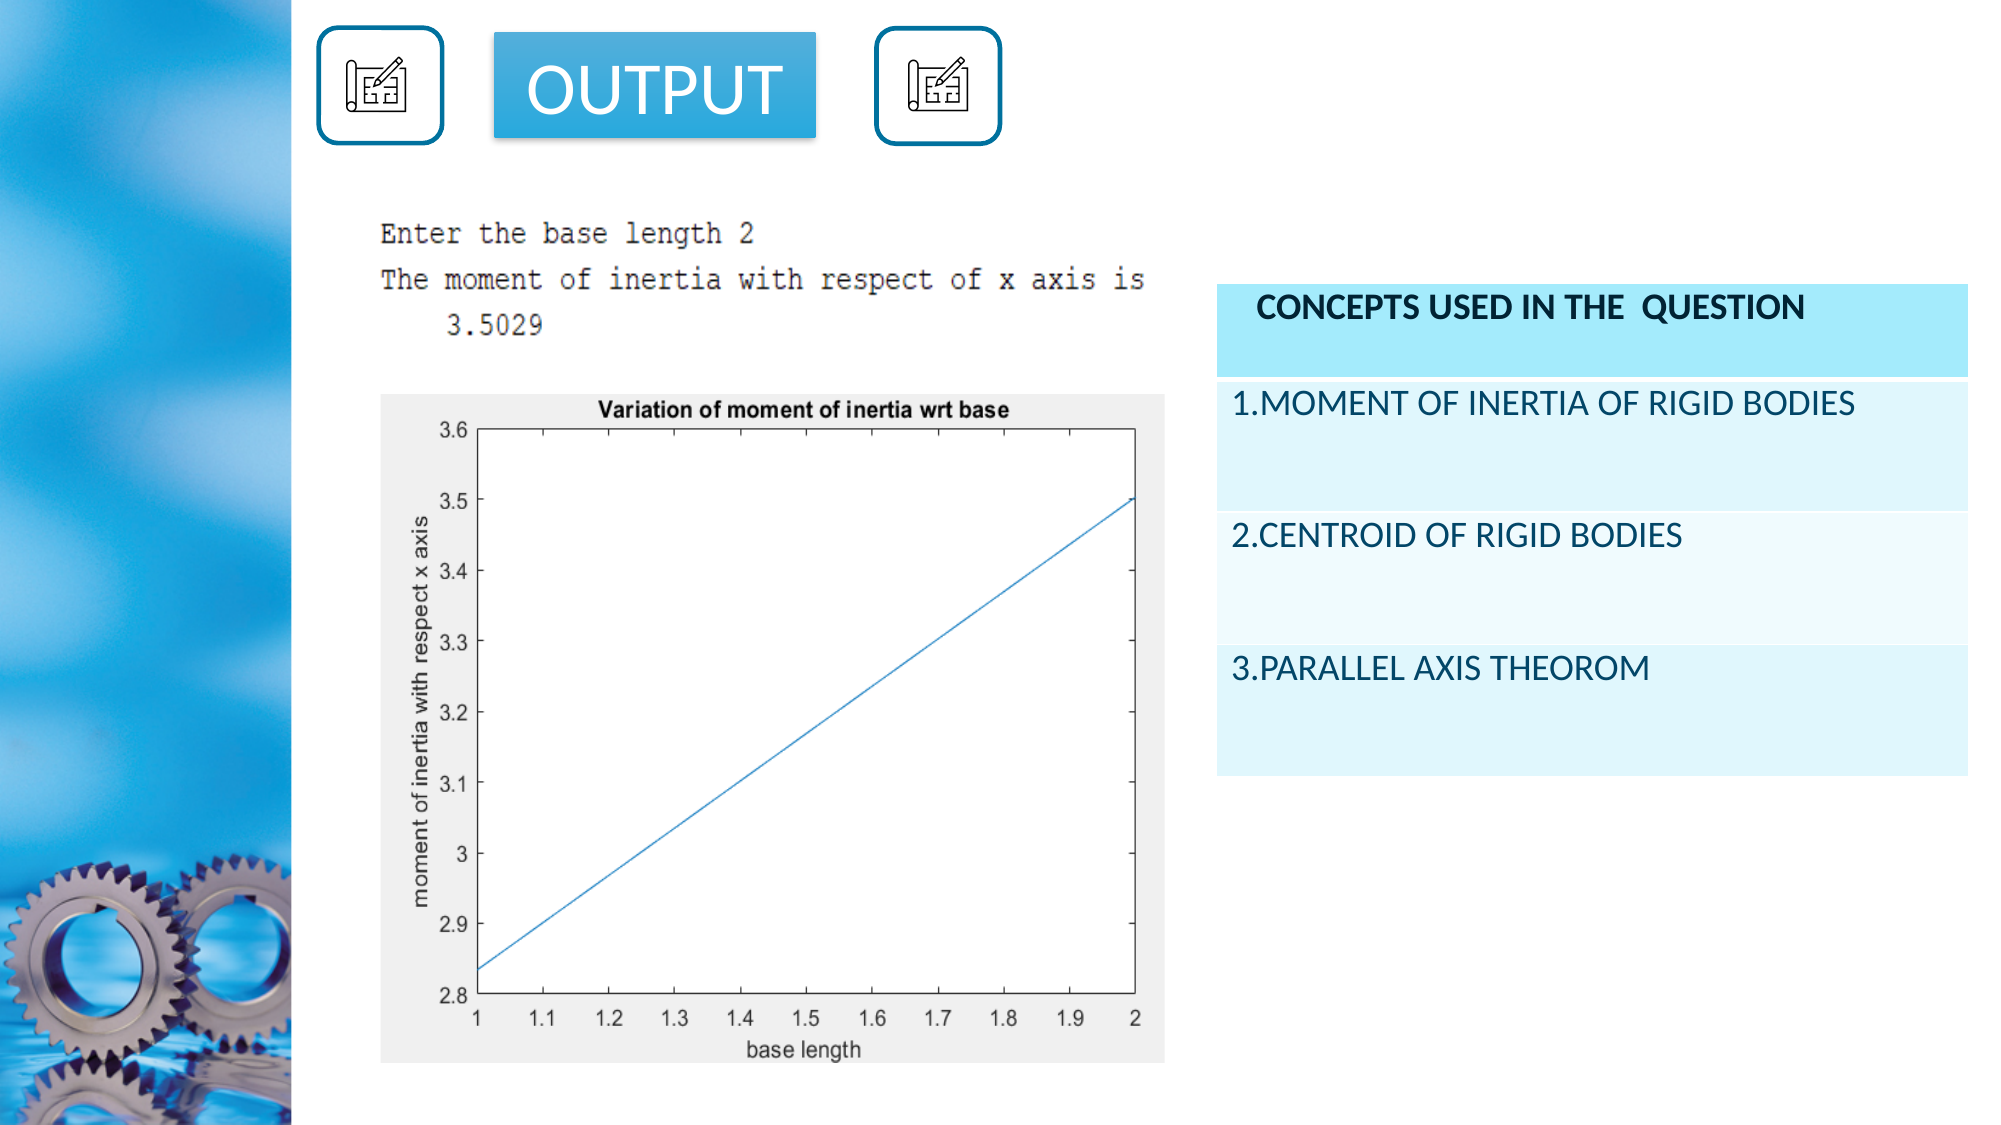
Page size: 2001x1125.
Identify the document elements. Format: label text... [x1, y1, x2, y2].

table_header CONCEPTS USED IN THE QUESTION [1500, 284, 1968, 377]
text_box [380, 394, 1165, 1063]
picture [0, 0, 1500, 1125]
table_cell 2.CENTROID OF RIGID BODIES [1500, 513, 1968, 644]
picture [1496, 299, 1500, 315]
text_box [376, 209, 1271, 370]
table_cell 3.PARALLEL AXIS THEOROM [1500, 645, 1968, 776]
table_cell 1.MOMENT OF INERTIA OF RIGID BODIES [1500, 382, 1968, 511]
